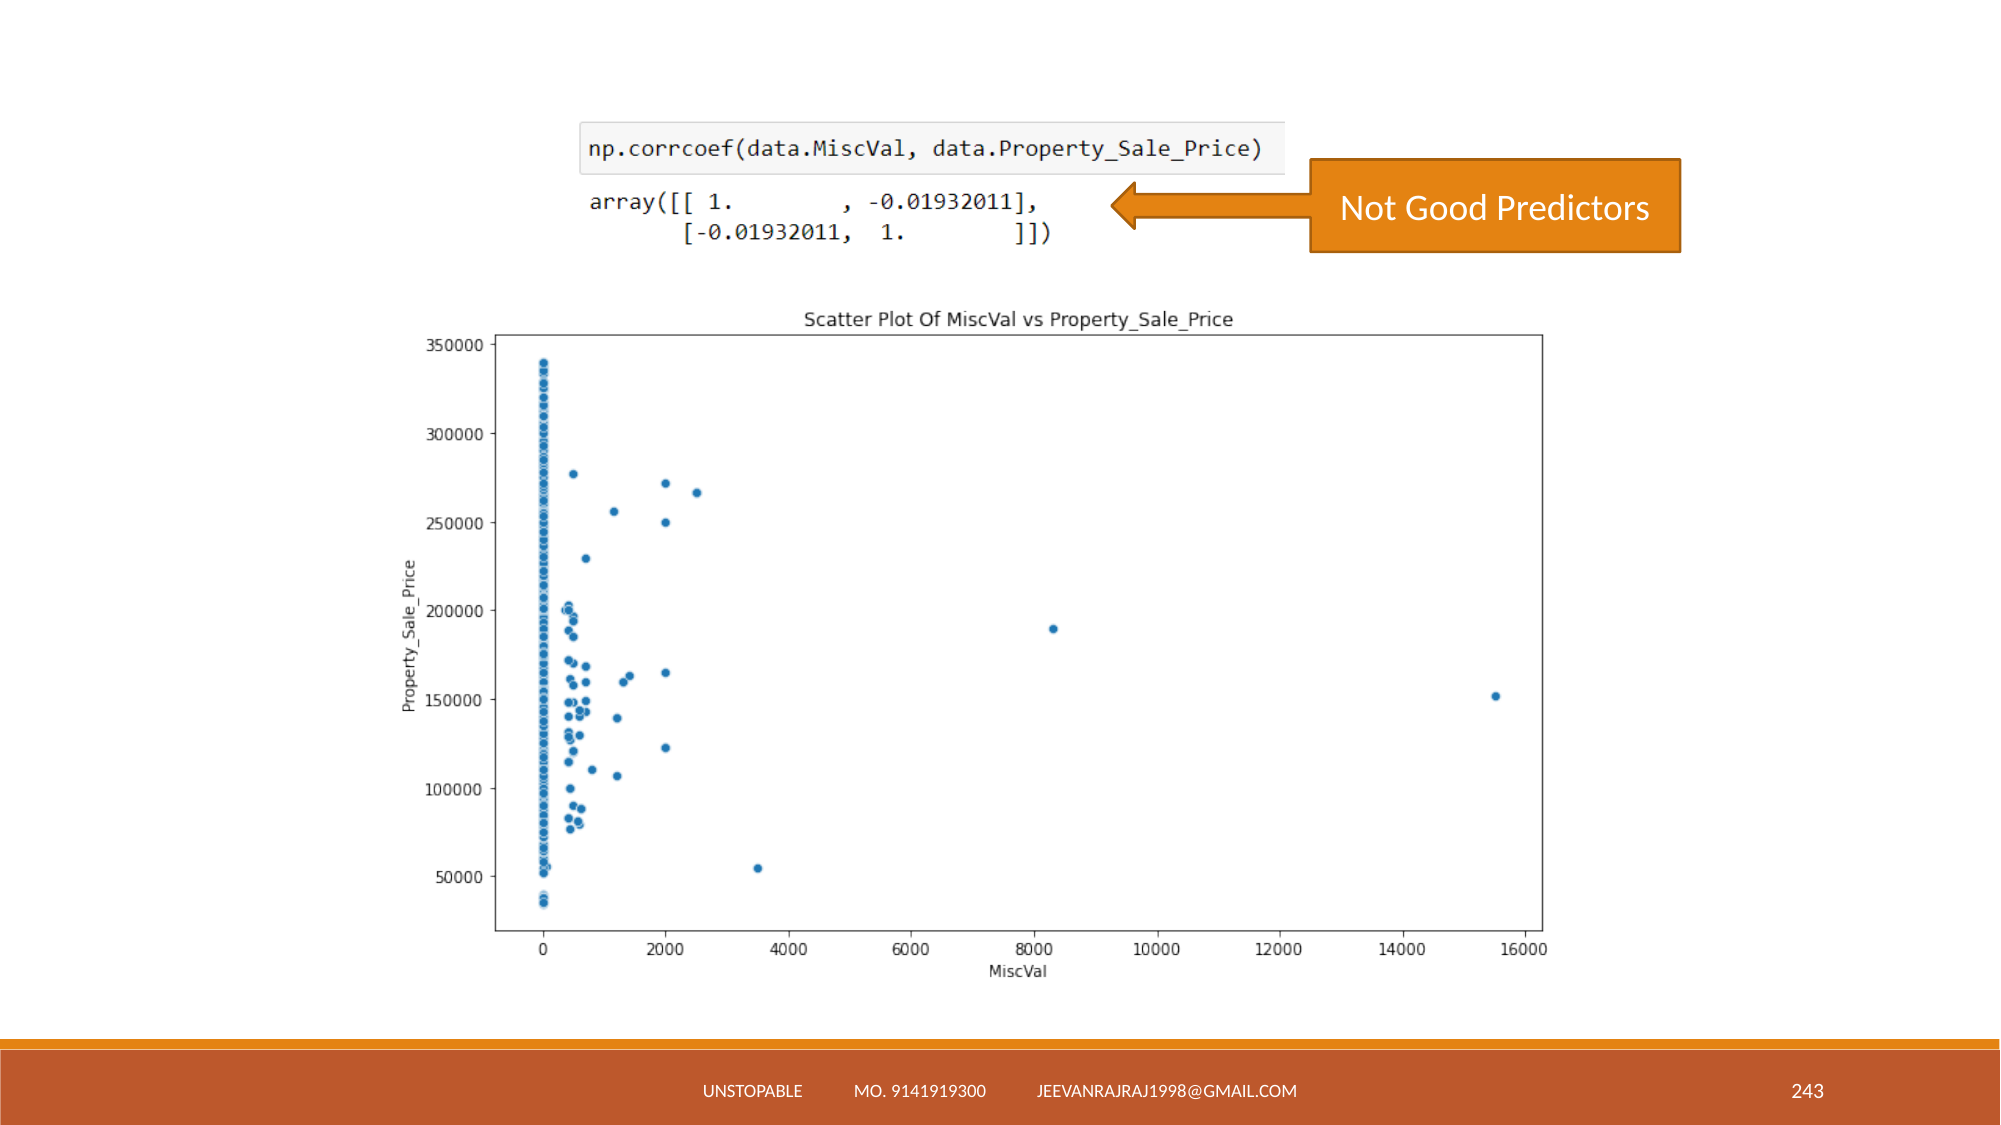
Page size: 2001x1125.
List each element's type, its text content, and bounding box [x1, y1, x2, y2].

footer unstopable Mo. 9141919300 jeevanrajraj1998@gmail.com [604, 1059, 1396, 1120]
picture [390, 300, 1562, 991]
slide_number 243 [1624, 1059, 1840, 1120]
text_box Not Good Predictors [1293, 158, 1682, 254]
picture [571, 118, 1286, 261]
